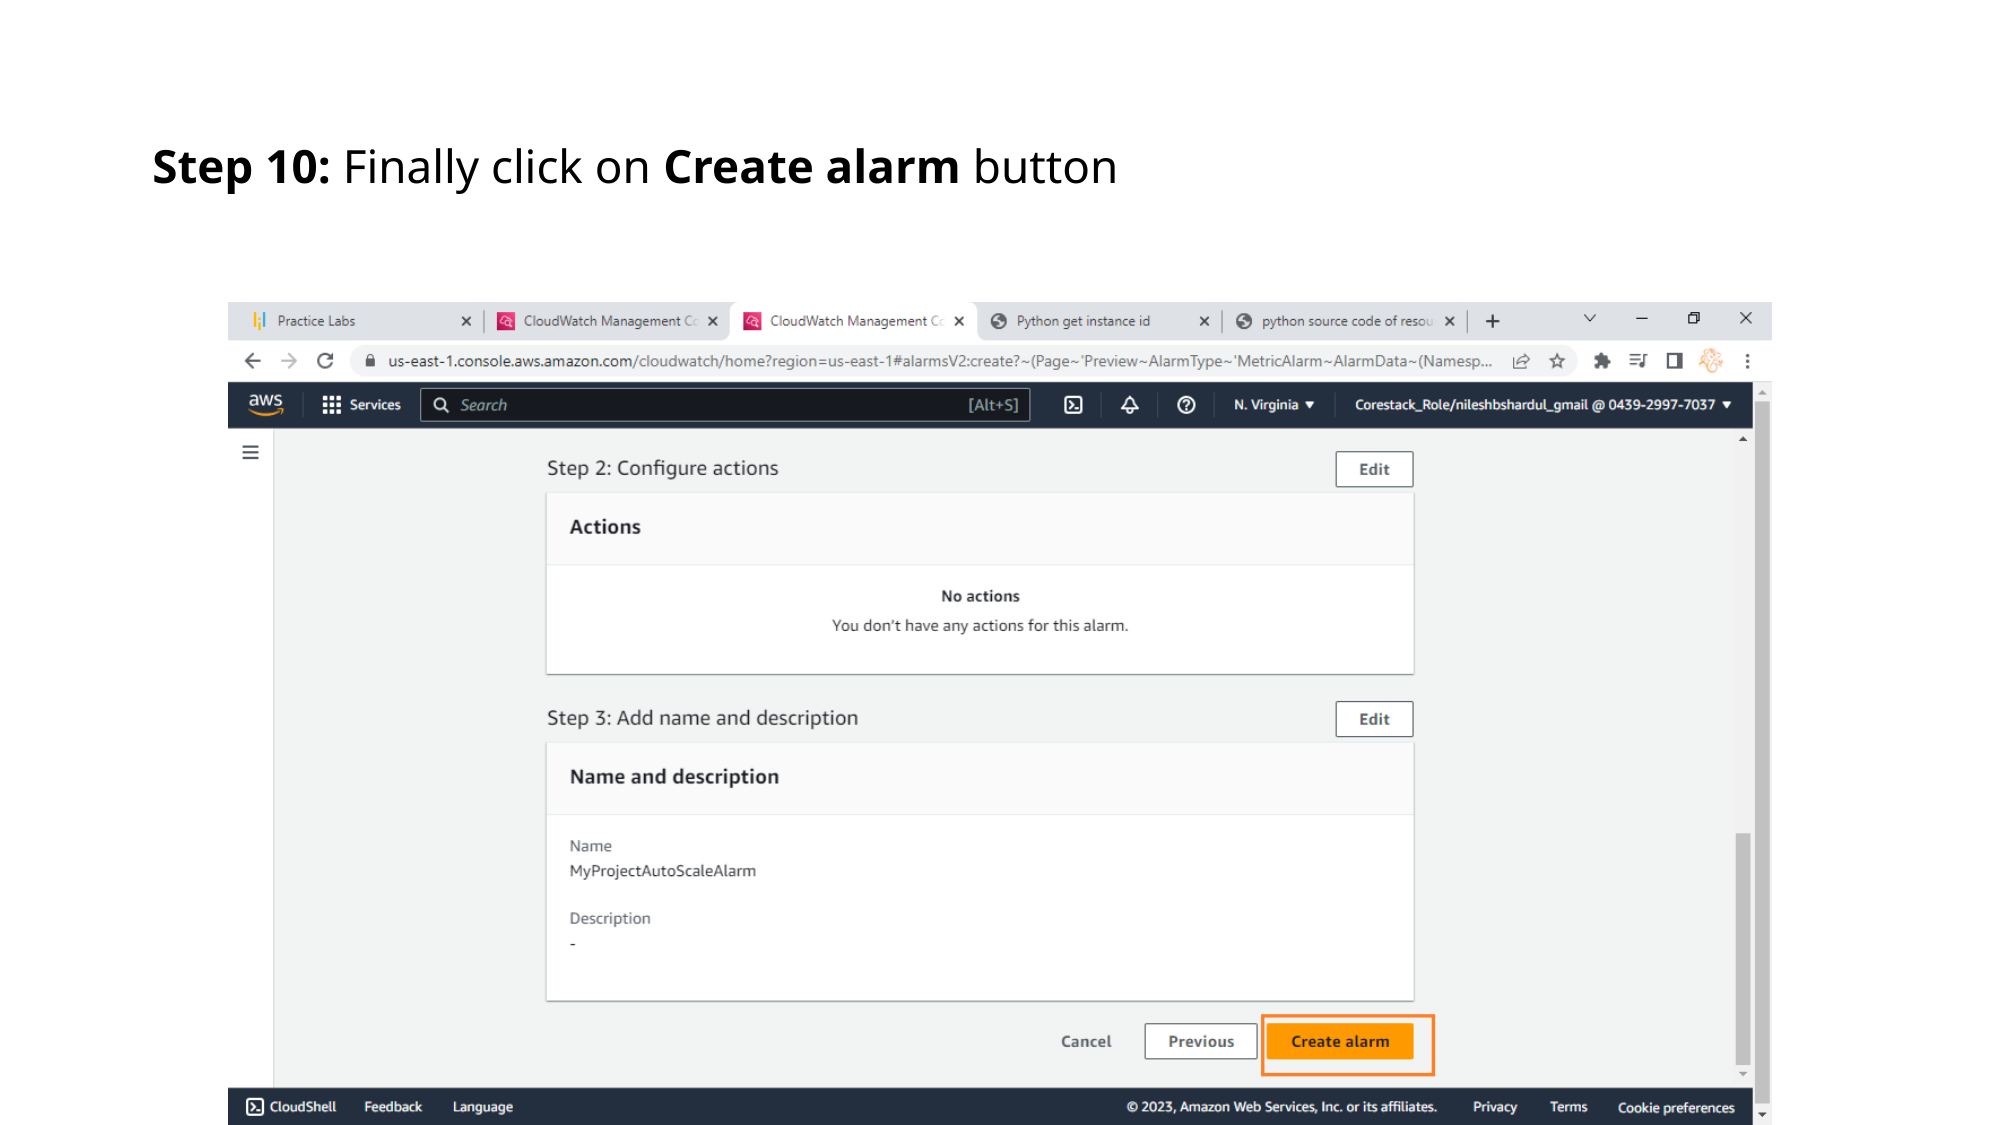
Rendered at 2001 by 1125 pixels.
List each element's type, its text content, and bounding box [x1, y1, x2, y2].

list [228, 302, 1772, 1125]
title Step 10: Finally click on Create alarm button [137, 59, 1863, 278]
